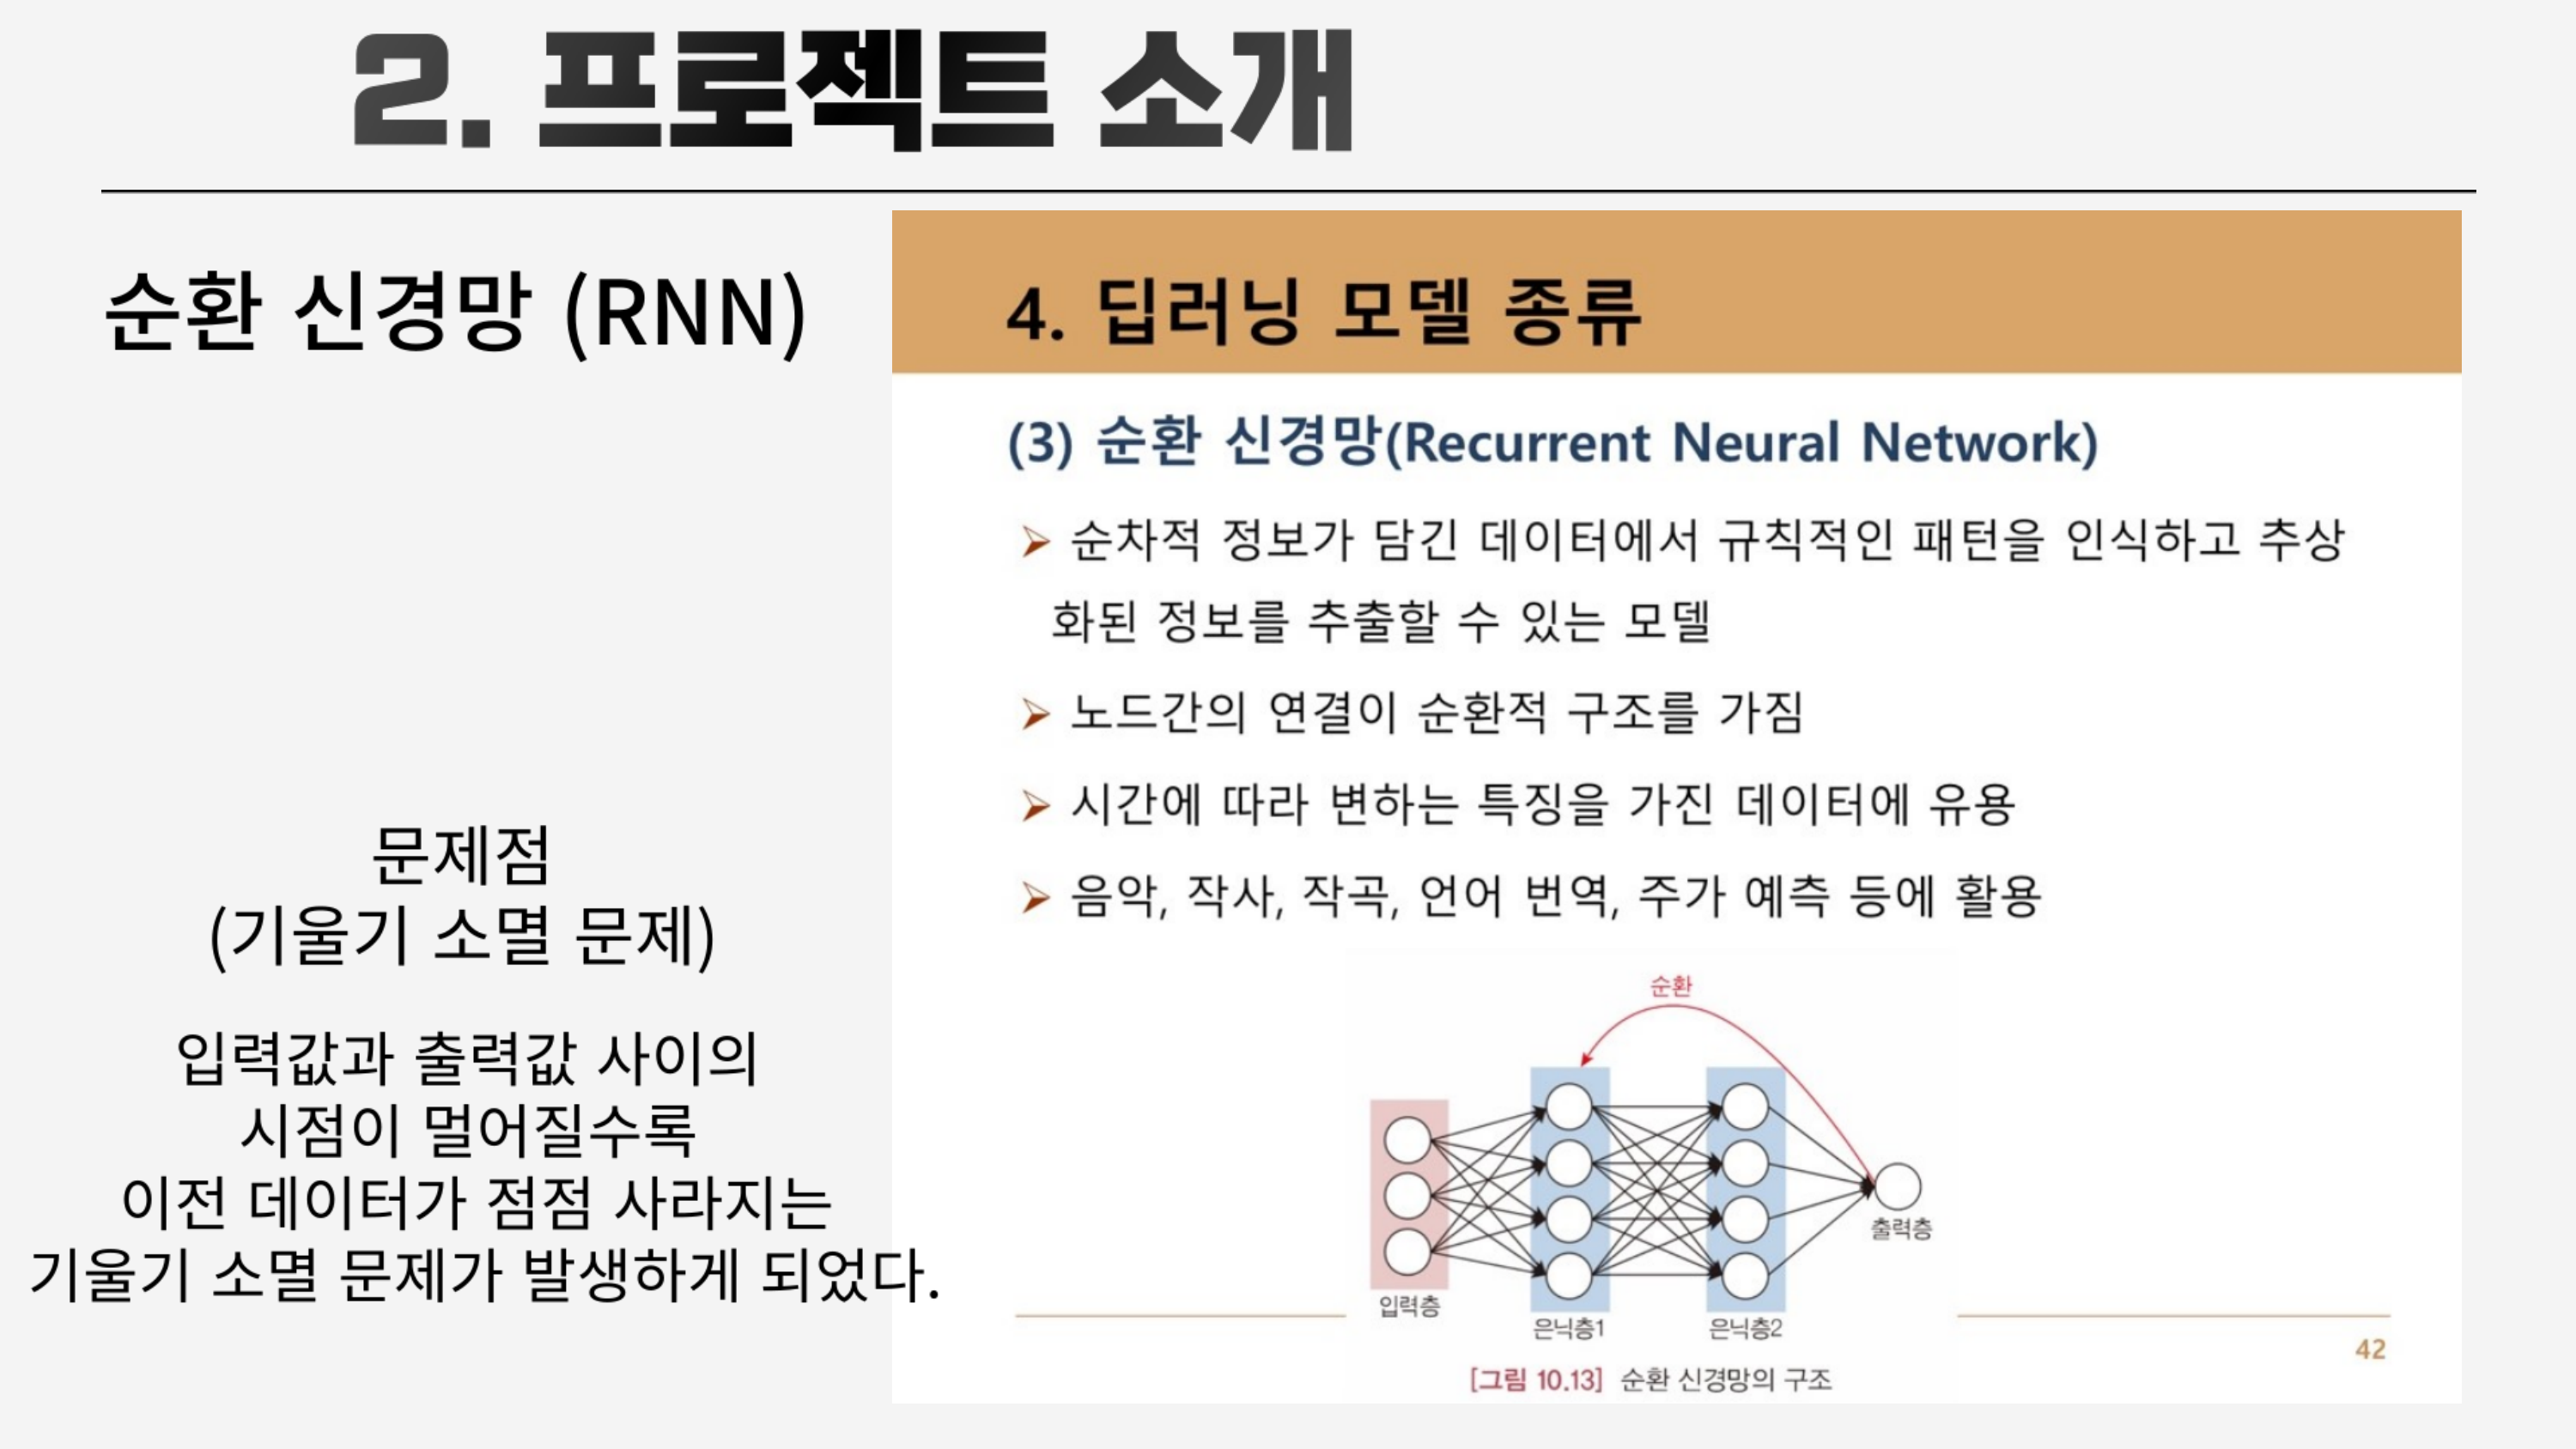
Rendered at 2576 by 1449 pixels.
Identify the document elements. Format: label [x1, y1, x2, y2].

text_box [892, 210, 2462, 1404]
text_box [1493, 190, 2477, 194]
picture [0, 769, 1006, 1378]
picture [70, 0, 1490, 458]
text_box [101, 190, 295, 194]
